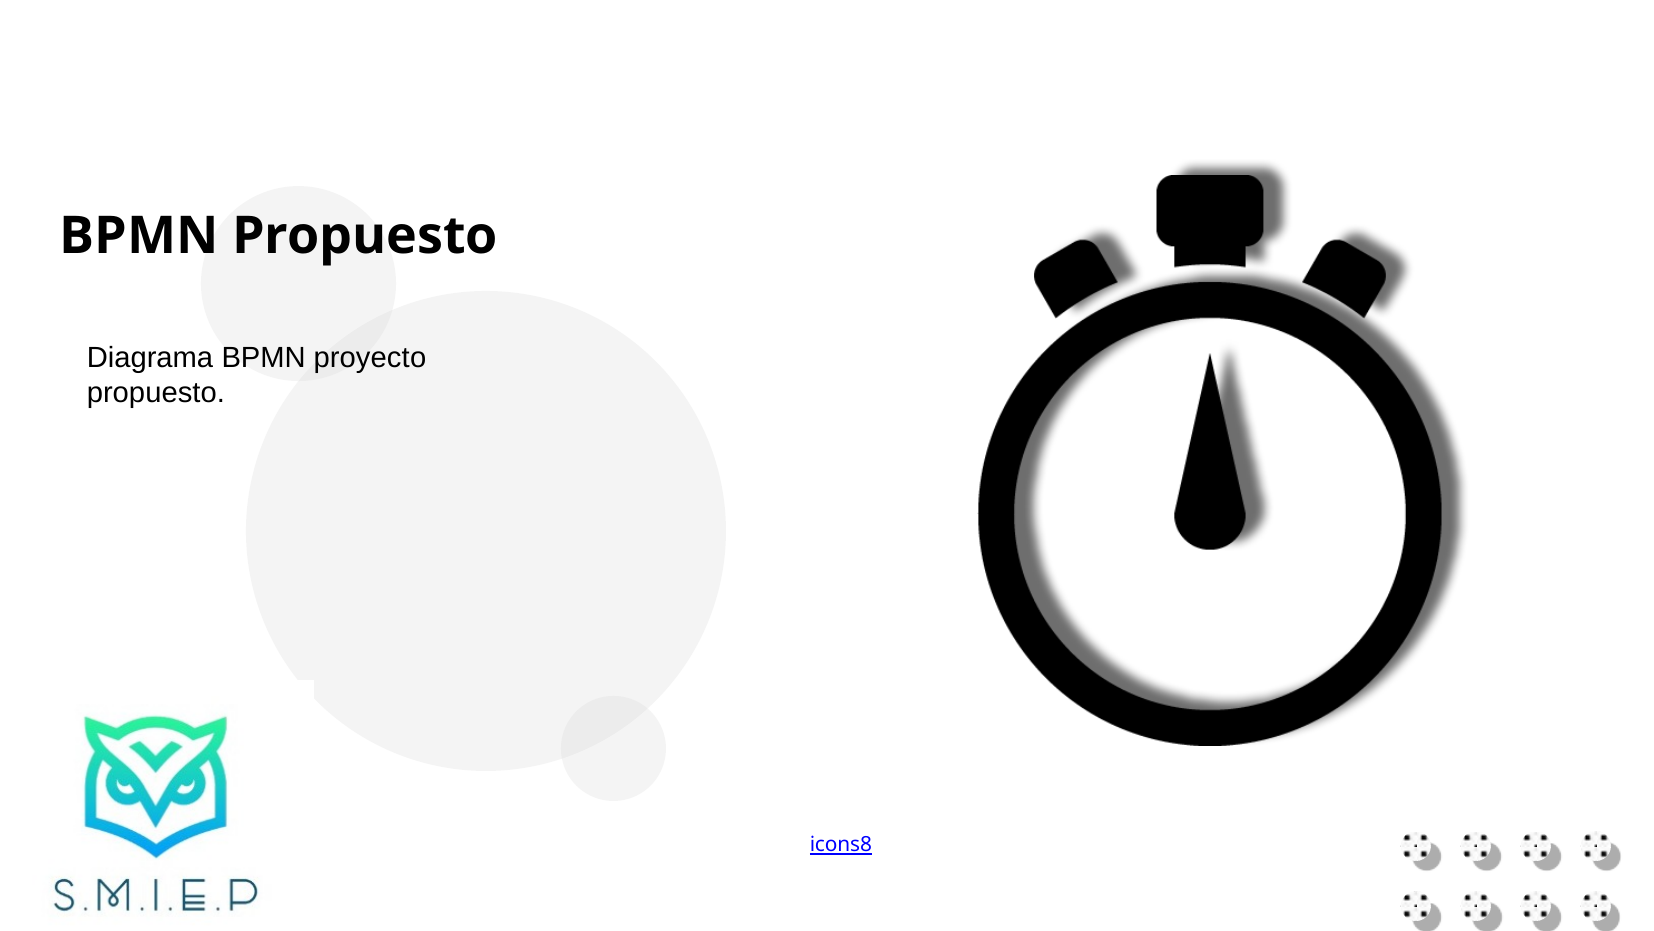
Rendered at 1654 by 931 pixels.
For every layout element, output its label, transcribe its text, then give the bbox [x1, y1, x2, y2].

text_box [786, 132, 1578, 832]
picture [1580, 831, 1611, 862]
picture [1580, 891, 1611, 922]
picture [713, 129, 1620, 810]
picture [1520, 832, 1551, 862]
picture [0, 680, 314, 931]
text_box Diagrama BPMN proyecto propuesto. [71, 323, 537, 424]
picture [1460, 891, 1491, 922]
picture [1400, 832, 1431, 862]
picture [1460, 832, 1491, 862]
picture [1520, 891, 1551, 922]
picture [925, 175, 1496, 746]
picture [1400, 891, 1431, 922]
text_box BPMN Propuesto [45, 193, 715, 259]
